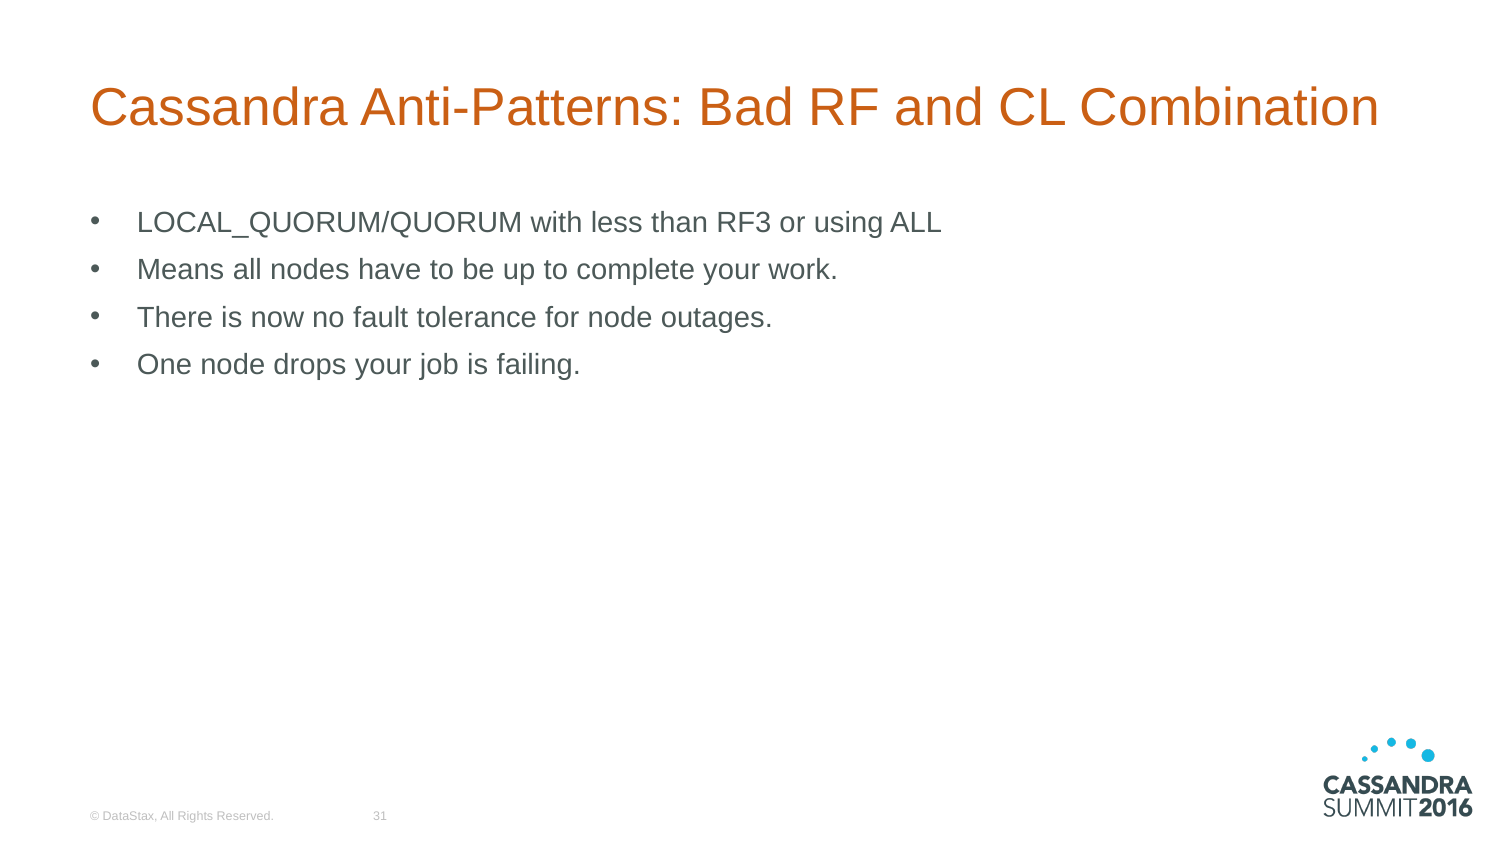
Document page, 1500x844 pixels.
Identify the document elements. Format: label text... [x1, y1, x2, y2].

picture [1320, 734, 1475, 819]
footer © DataStax, All Rights Reserved. [75, 793, 337, 839]
title Cassandra Anti-Patterns: Bad RF and CL Combination [75, 33, 1425, 175]
list LOCAL_QUORUM/QUORUM with less than RF3 or using ALL Means all nodes have to be up to complete your work. There is now no fault tolerance for node outages. One node drops your job is failing. [75, 195, 1425, 721]
slide_number 31 [346, 793, 414, 839]
